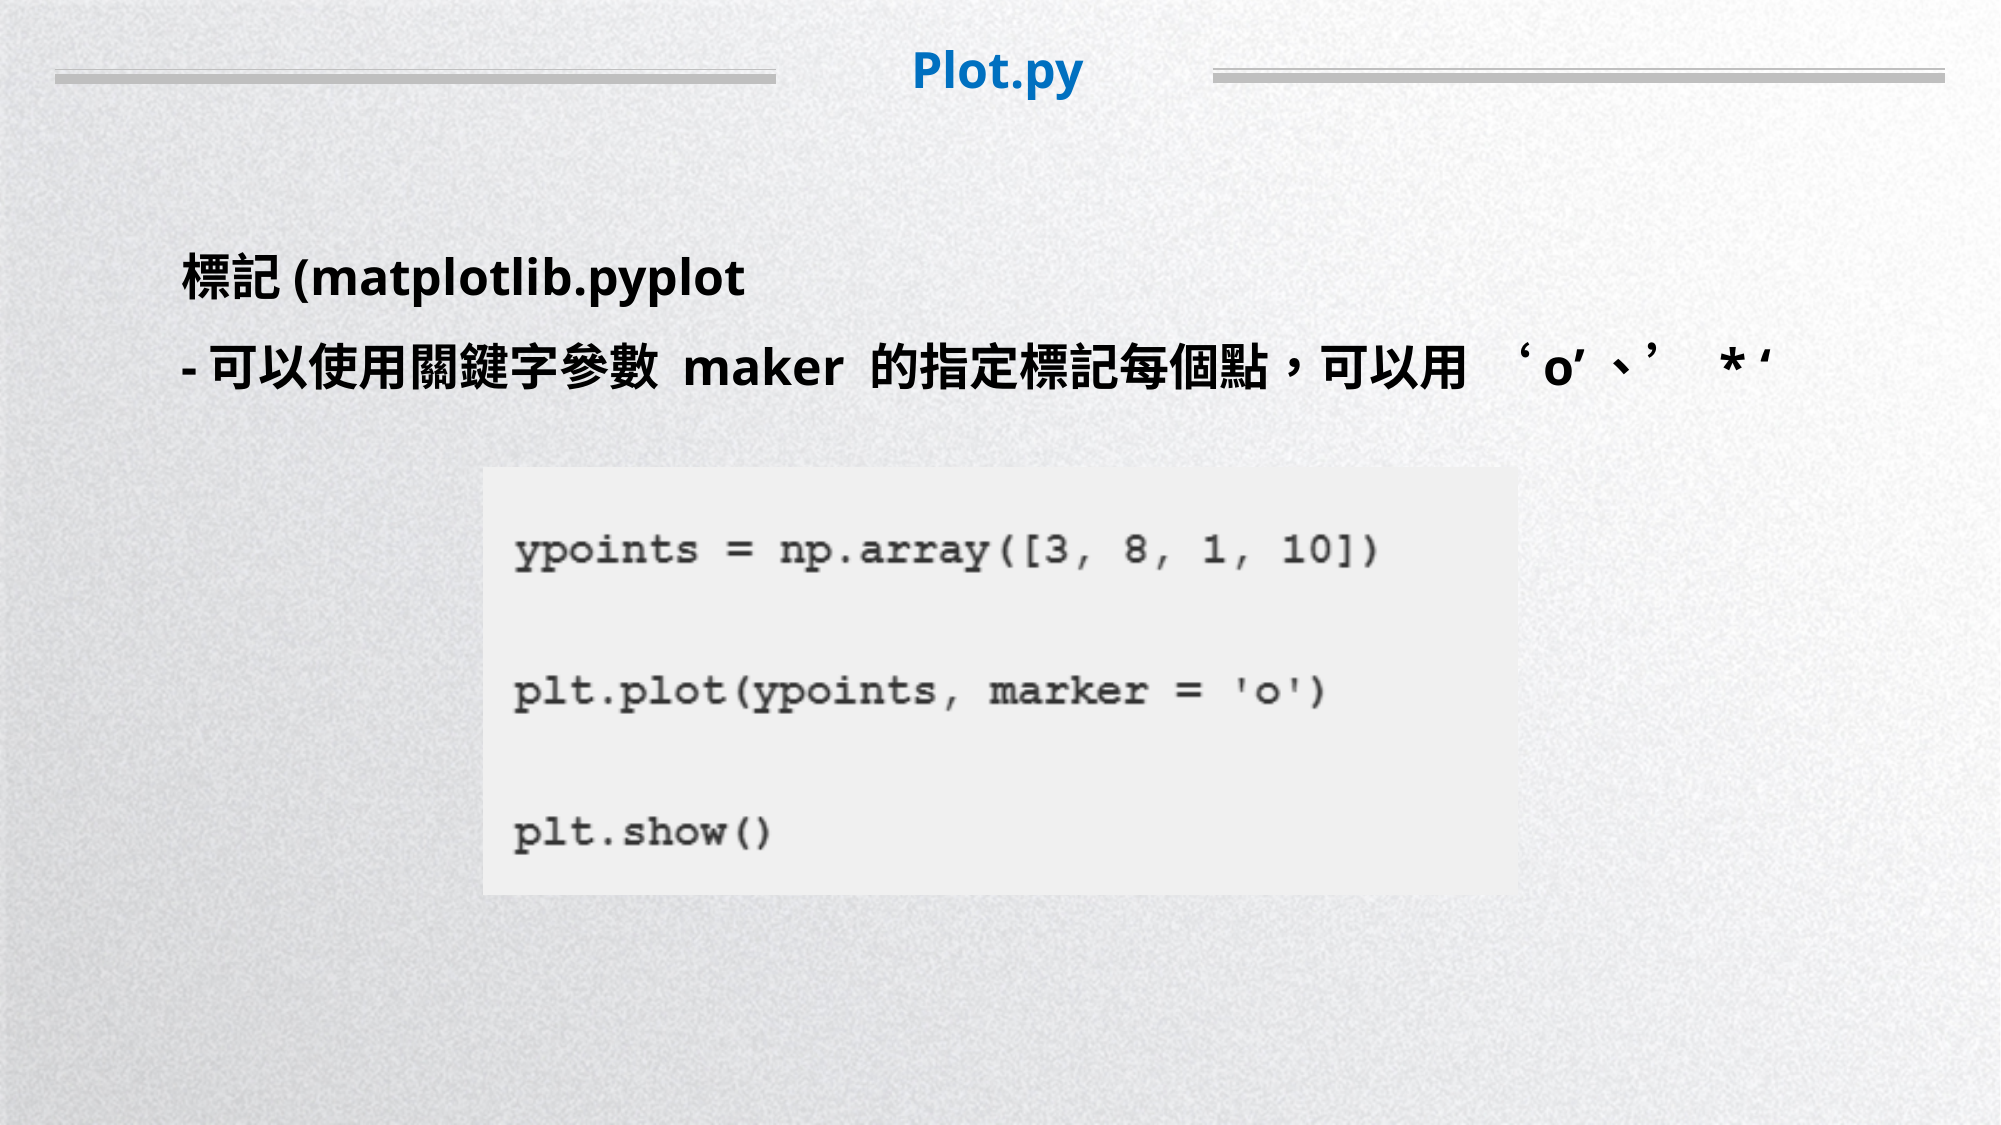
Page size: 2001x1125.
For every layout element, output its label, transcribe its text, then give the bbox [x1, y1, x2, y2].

text_box 標記(matplotlib.pyplot -可以使用關鍵字參數 maker 的指定標記每個點，可以用 ‘o’、’ * ‘ [166, 208, 1839, 403]
picture [0, 0, 2001, 1125]
text_box Plot.py [782, 30, 1213, 106]
